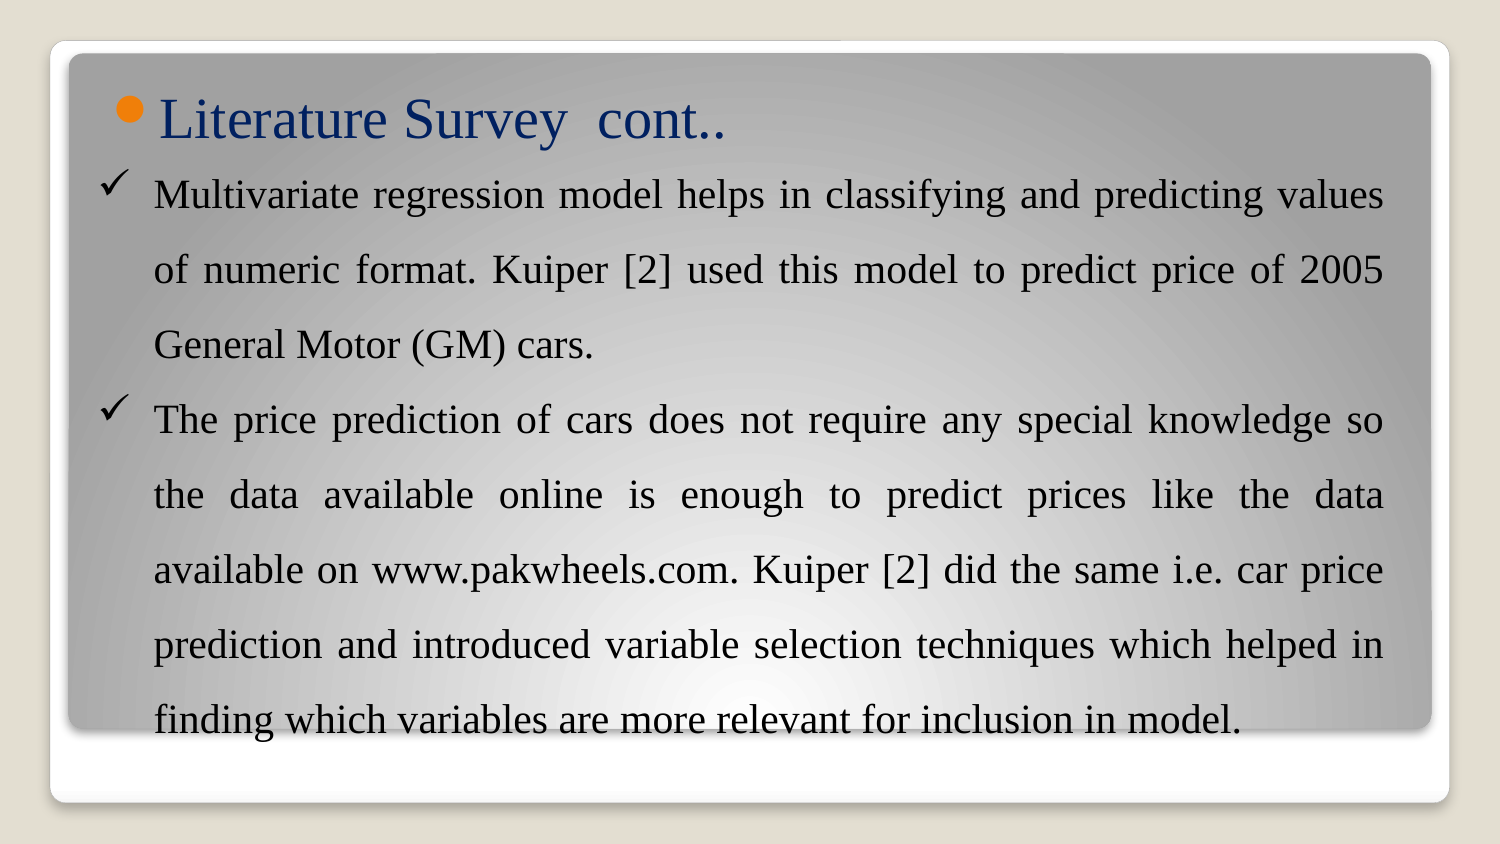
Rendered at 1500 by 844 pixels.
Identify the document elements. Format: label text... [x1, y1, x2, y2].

text_box Multivariate regression model helps in classifying and predicting values of numeric format. Kuiper [2] used this model to predict price of 2005 General Motor (GM) cars. The price prediction of cars does not require any special knowledge so the data available online is enough to predict prices like the data available on www.pakwheels.com. Kuiper [2] did the same i.e. car price prediction and introduced variable selection techniques which helped in finding which variables are more relevant for inclusion in model. [82, 134, 1400, 749]
list Literature Survey cont.. [82, 65, 1425, 581]
